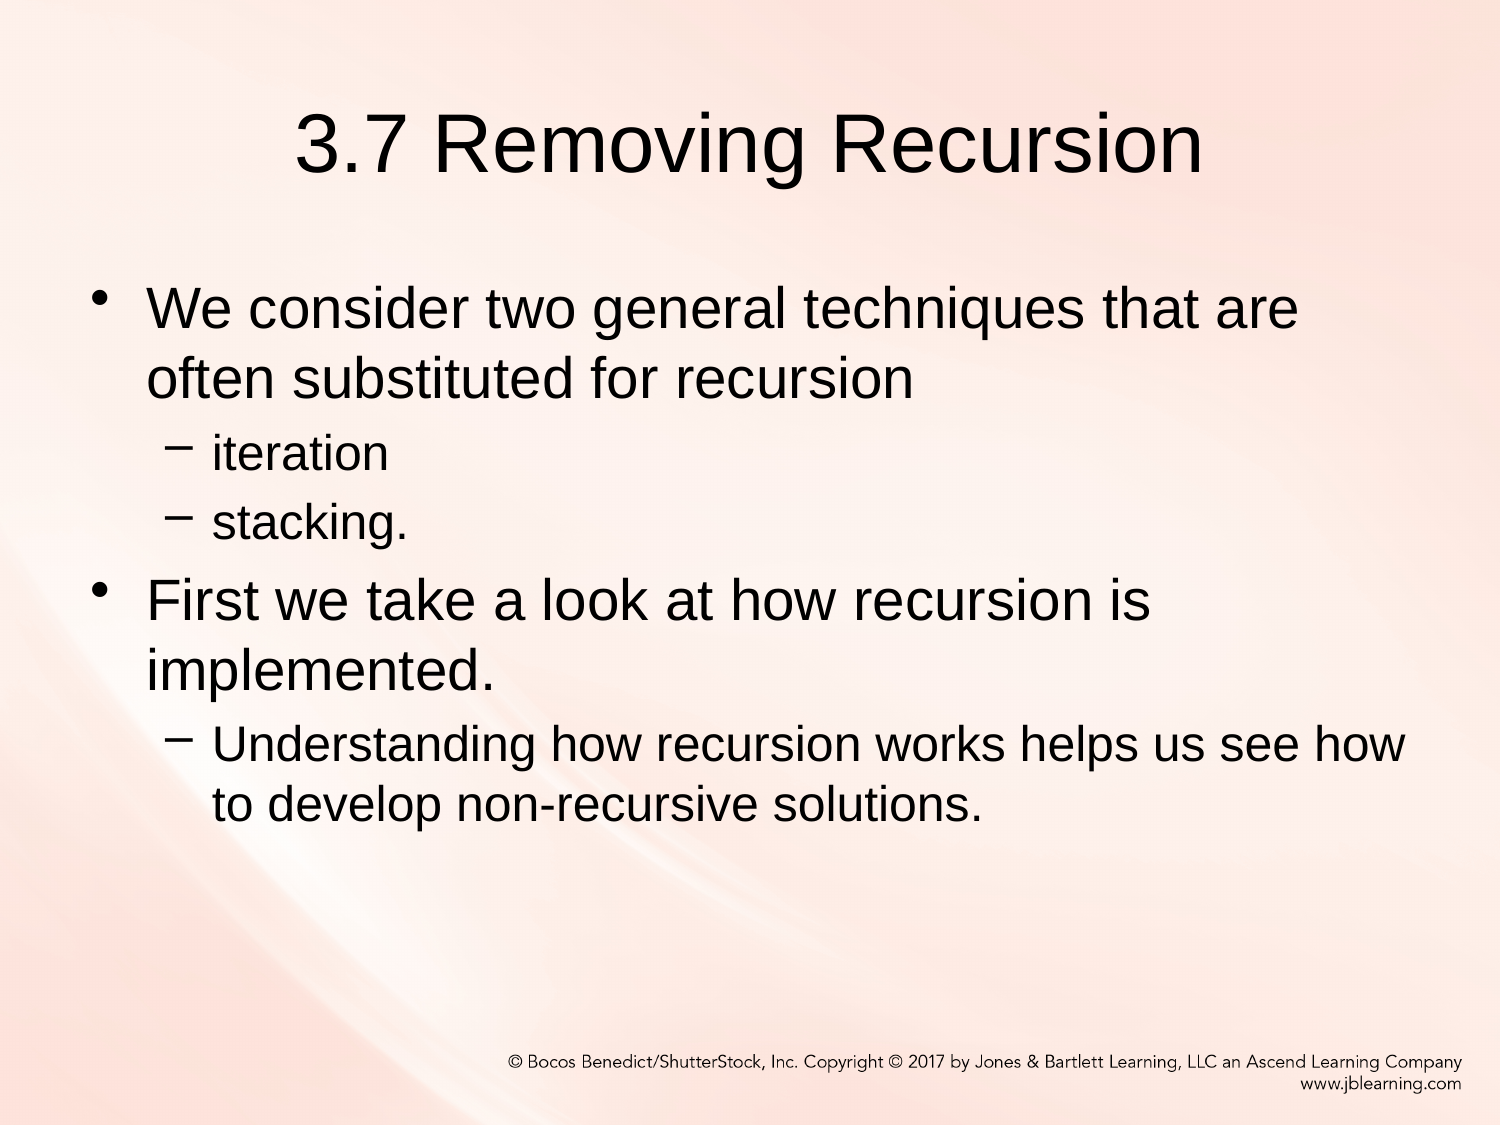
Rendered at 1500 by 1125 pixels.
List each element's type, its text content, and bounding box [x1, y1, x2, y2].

picture [0, 0, 1500, 1125]
title 3.7 Removing Recursion [75, 45, 1425, 233]
list We consider two general techniques that are often substituted for recursion iteration stacking. First we take a look at how recursion is implemented. Understanding how recursion works helps us see how to develop non-recursive solutions. [75, 262, 1425, 1005]
